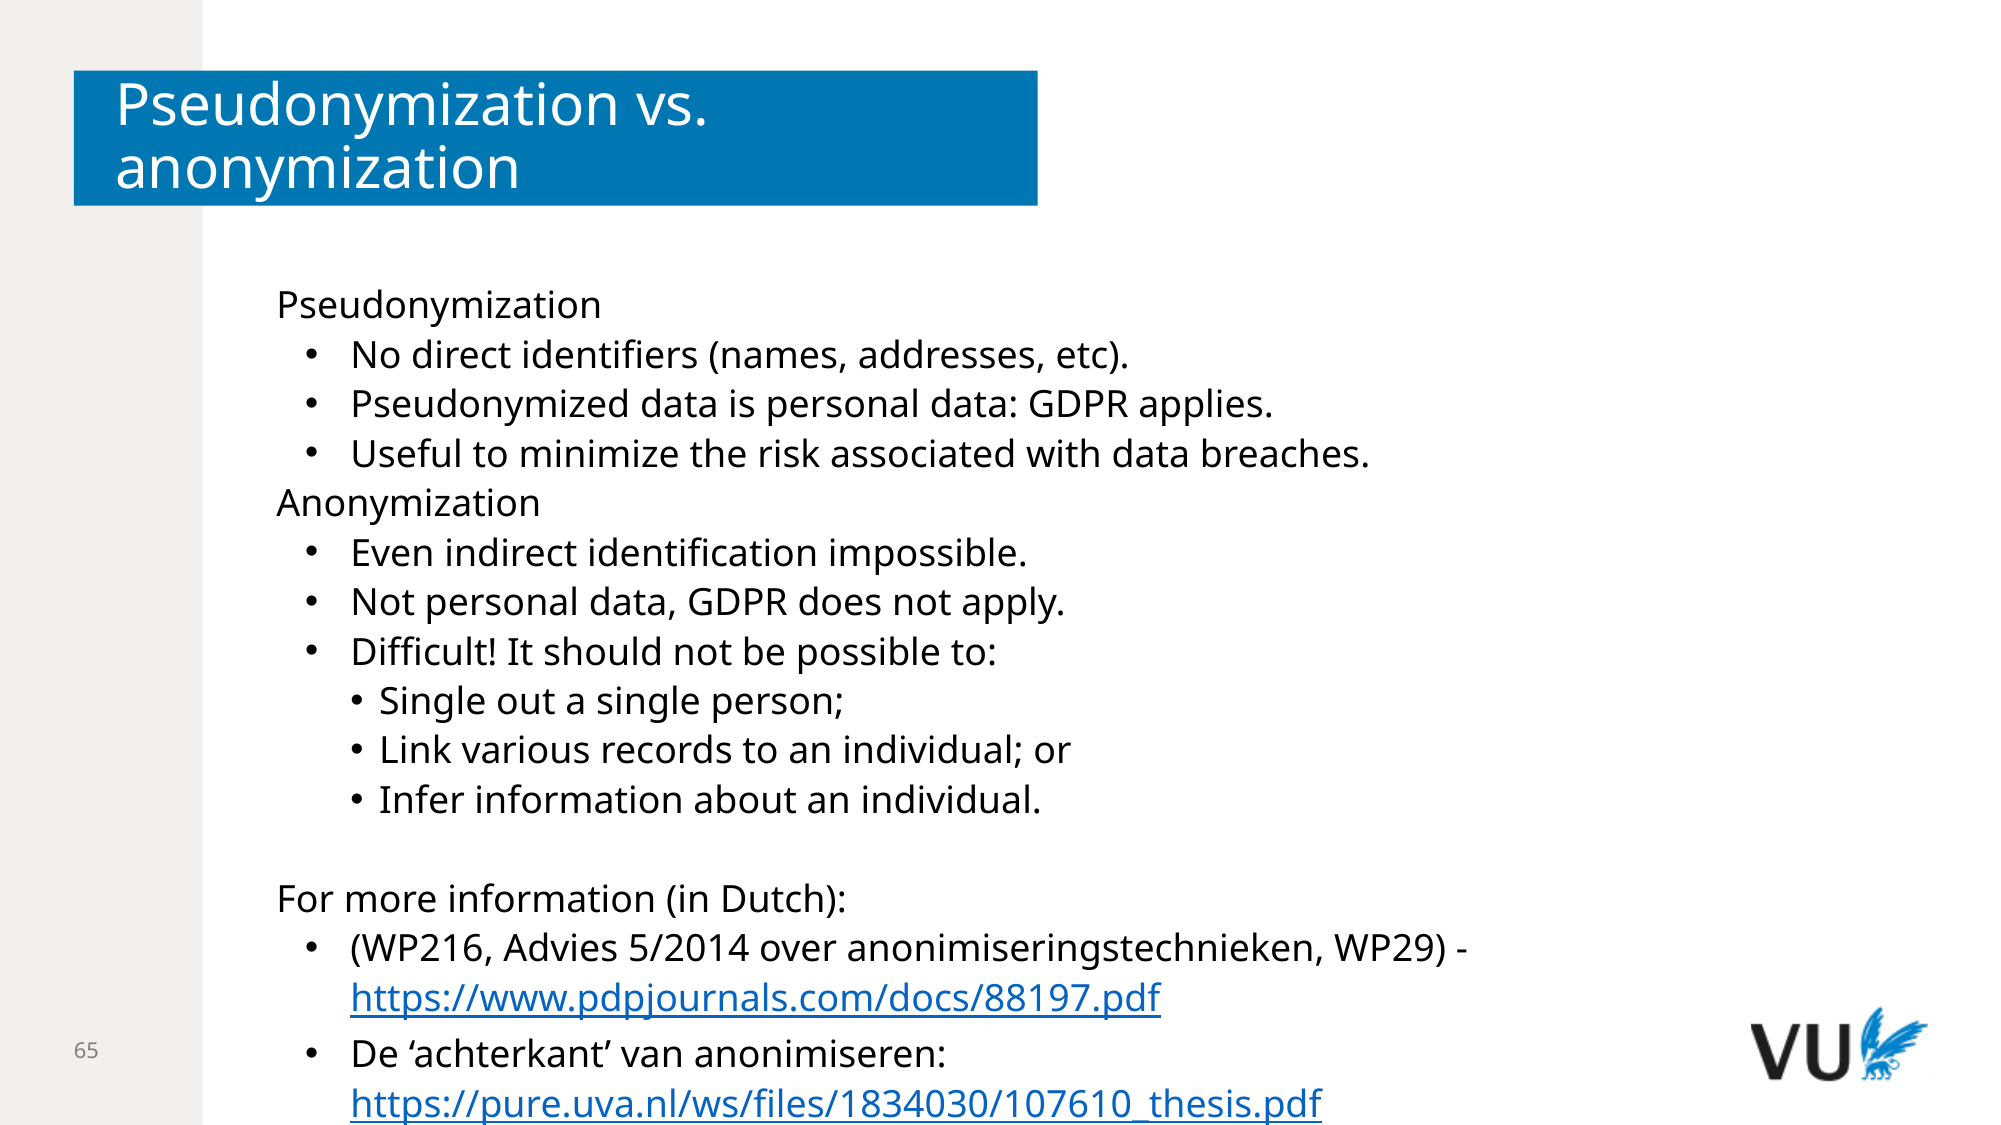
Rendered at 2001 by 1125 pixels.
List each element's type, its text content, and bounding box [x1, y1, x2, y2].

title Pseudonymization vs. anonymization [73, 70, 1038, 206]
slide_number 65 [73, 977, 203, 1125]
list Pseudonymization No direct identifiers (names, addresses, etc). Pseudonymized data is personal data: GDPR applies. Useful to minimize the risk associated with data breaches. Anonymization Even indirect identification impossible. Not personal data, GDPR does not apply. Difficult! It should not be possible to: Single out a single person; Link various records to an individual; or Infer information about an individual. For more information (in Dutch): (WP216, Advies 5/2014 over anonimiseringstechnieken, WP29) - https://www.pdpjournals.com/docs/88197.pdf De ‘achterkant’ van anonimiseren: https://pure.uva.nl/ws/files/1834030/107610_thesis.pdf [276, 276, 1902, 1080]
